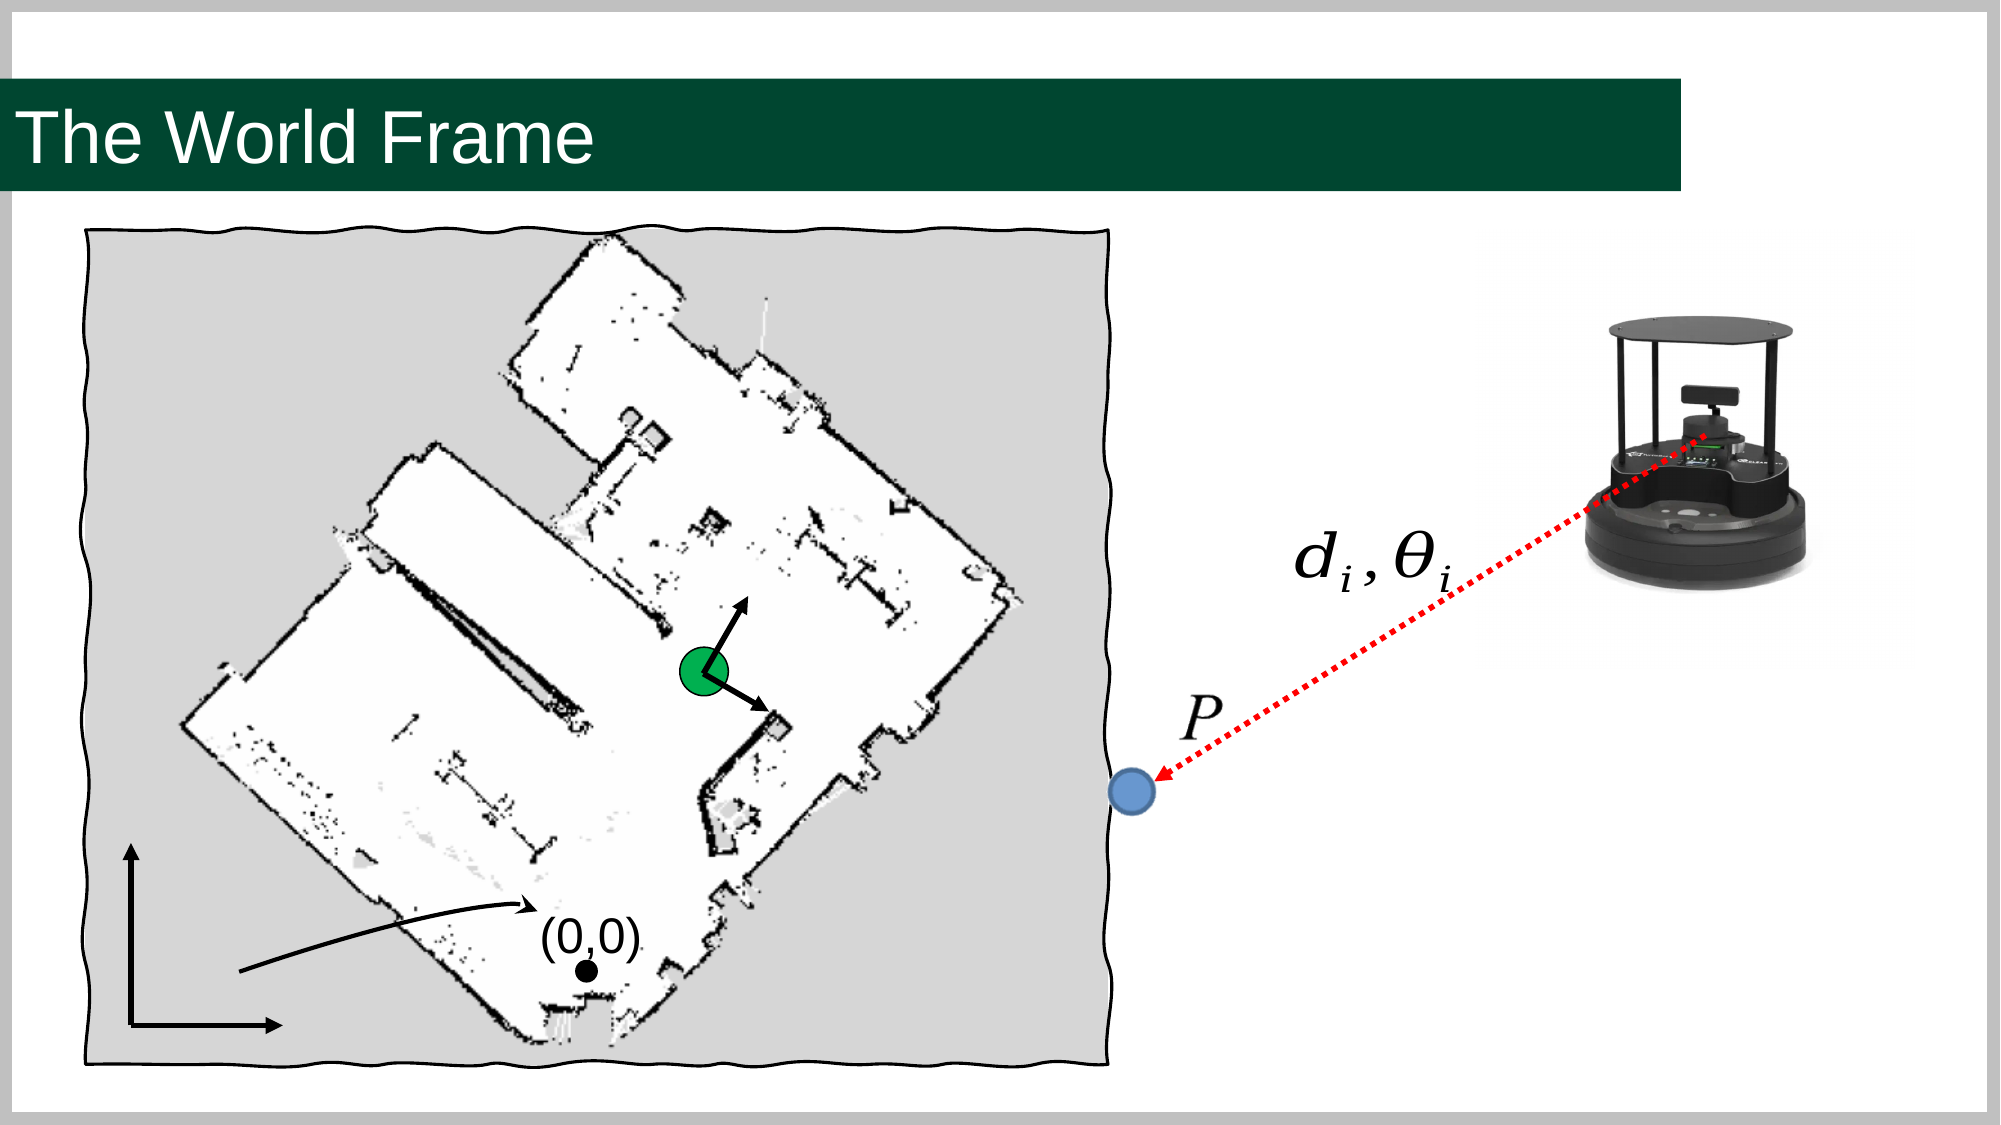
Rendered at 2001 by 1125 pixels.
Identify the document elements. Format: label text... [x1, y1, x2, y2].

picture [85, 229, 1236, 1065]
text_box [0, 78, 1681, 192]
text_box The World Frame [0, 84, 1628, 184]
text_box [0, 0, 2000, 1125]
picture [1474, 229, 1915, 670]
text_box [0, 842, 659, 1050]
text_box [720, 608, 797, 699]
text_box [1153, 434, 1706, 782]
